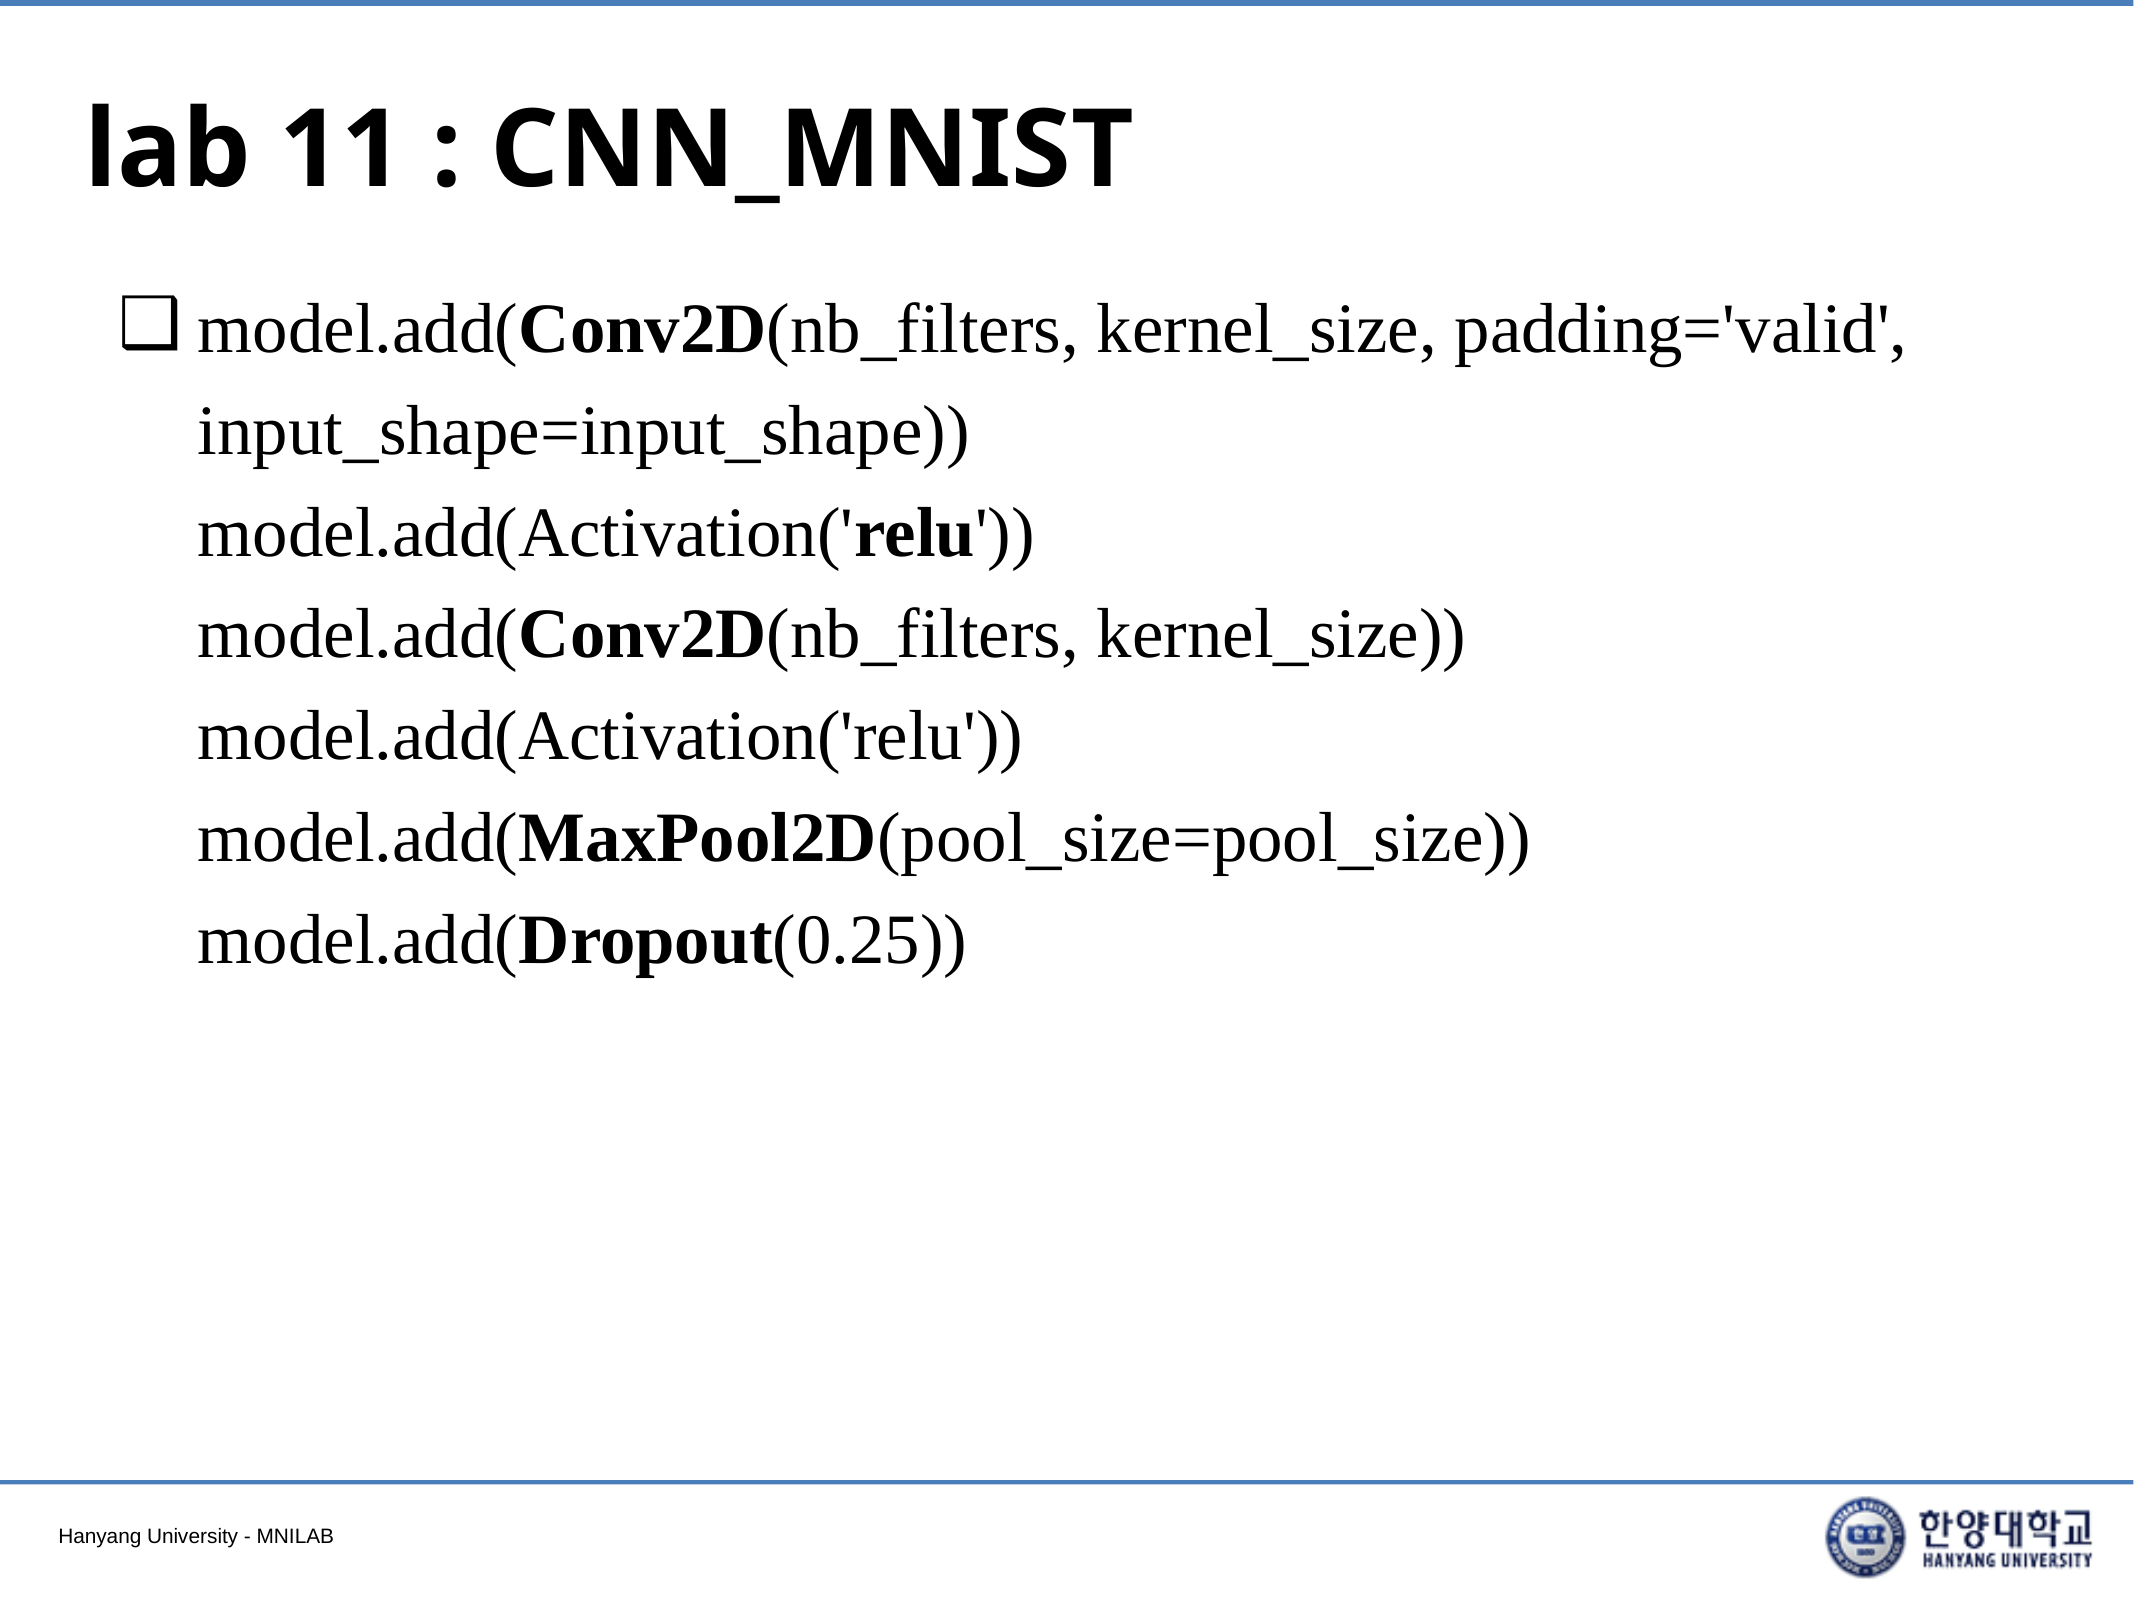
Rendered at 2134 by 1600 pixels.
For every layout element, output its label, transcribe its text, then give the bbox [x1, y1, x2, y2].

title lab 11 : CNN_MNIST [75, 41, 2058, 245]
list model.add(Conv2D(nb_filters, kernel_size, padding='valid', input_shape=input_shape)) model.add(Activation('relu')) model.add(Conv2D(nb_filters, kernel_size)) model.add(Activation('relu')) model.add(MaxPool2D(pool_size=pool_size)) model.add(Dropout(0.25)) [109, 255, 2113, 1501]
picture [1797, 1495, 2128, 1581]
